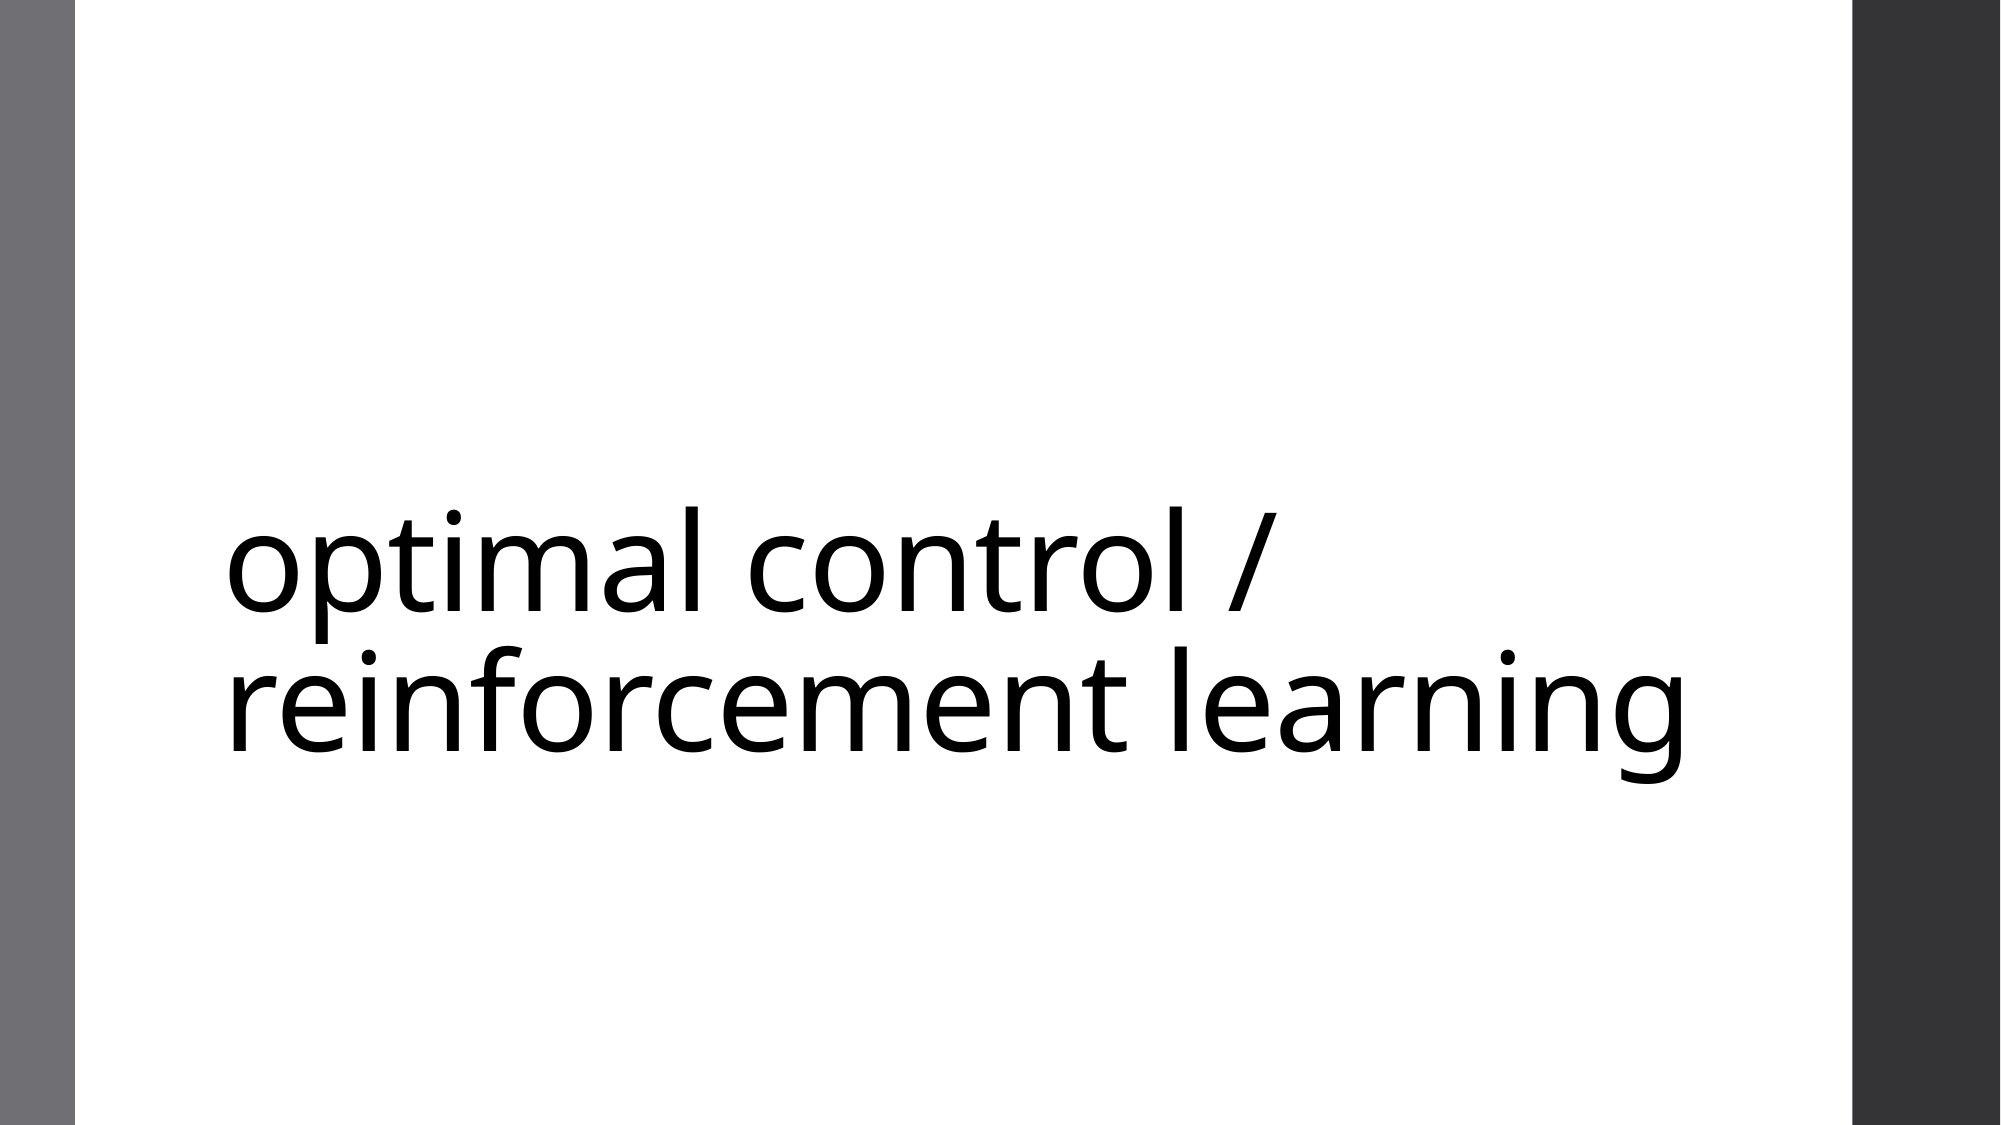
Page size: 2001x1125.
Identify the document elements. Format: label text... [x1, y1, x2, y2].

title optimal control / reinforcement learning [206, 124, 1752, 788]
